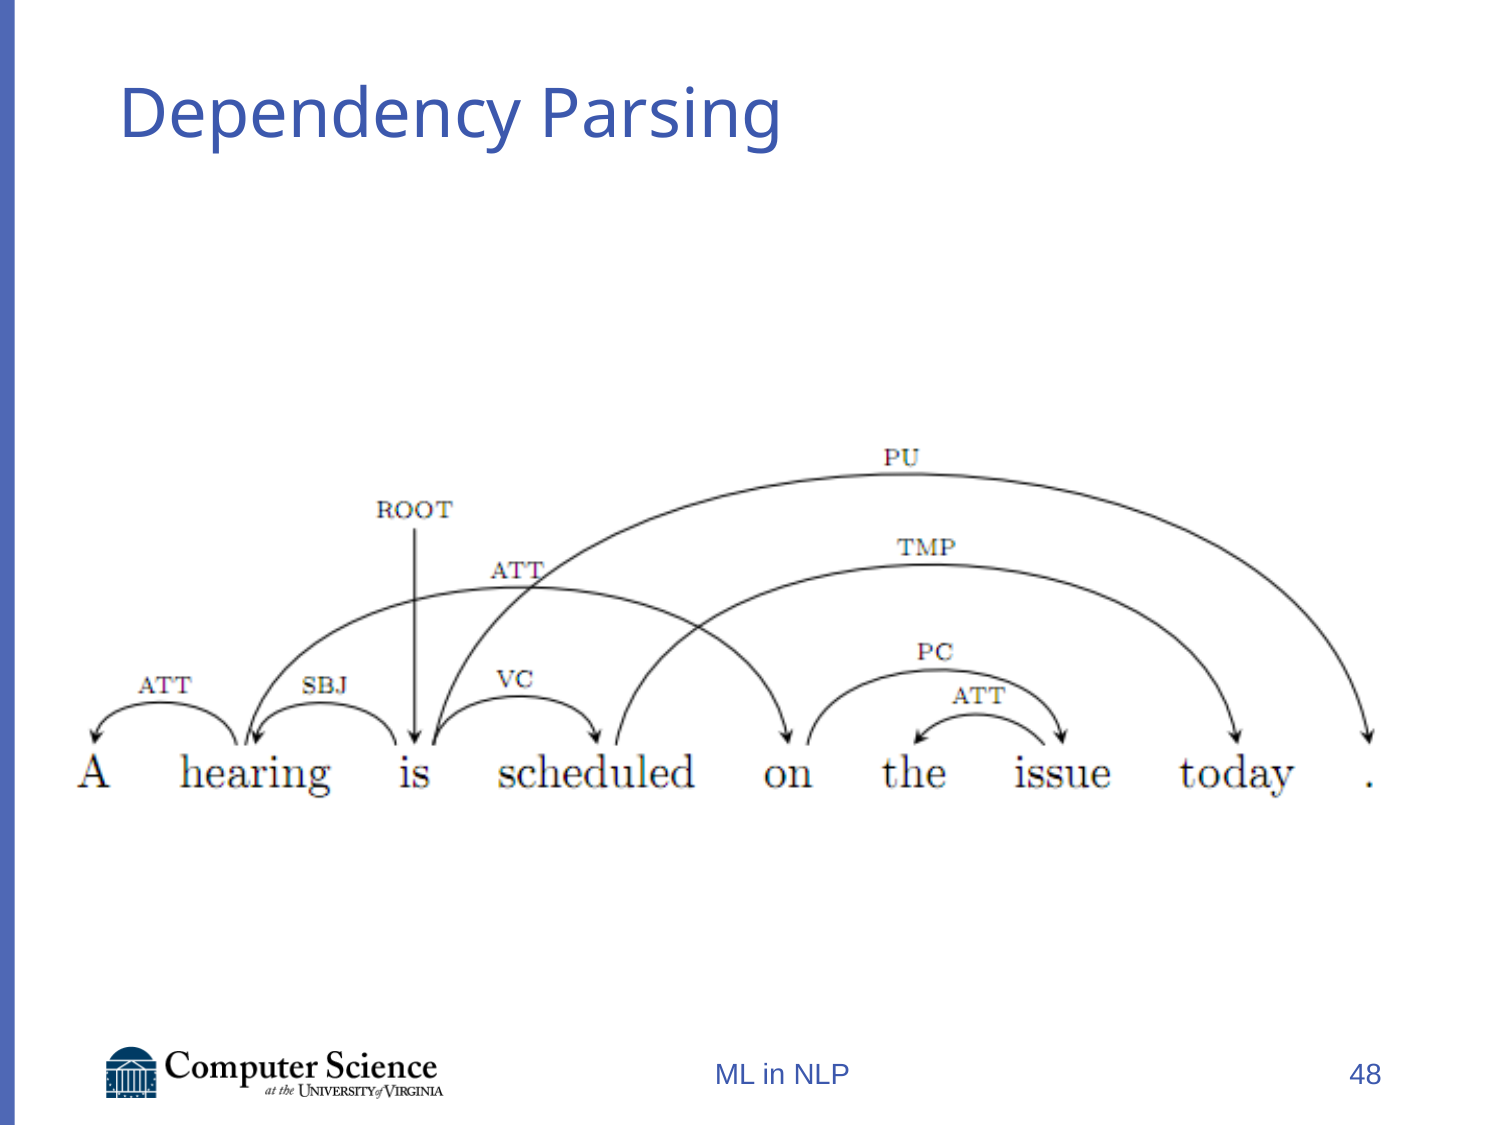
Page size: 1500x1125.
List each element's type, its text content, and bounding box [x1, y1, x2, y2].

slide_number 48 [1177, 1042, 1397, 1103]
footer ML in NLP [496, 1042, 1069, 1103]
picture [55, 393, 1423, 817]
title Dependency Parsing [103, 59, 1397, 171]
picture [103, 1045, 450, 1099]
